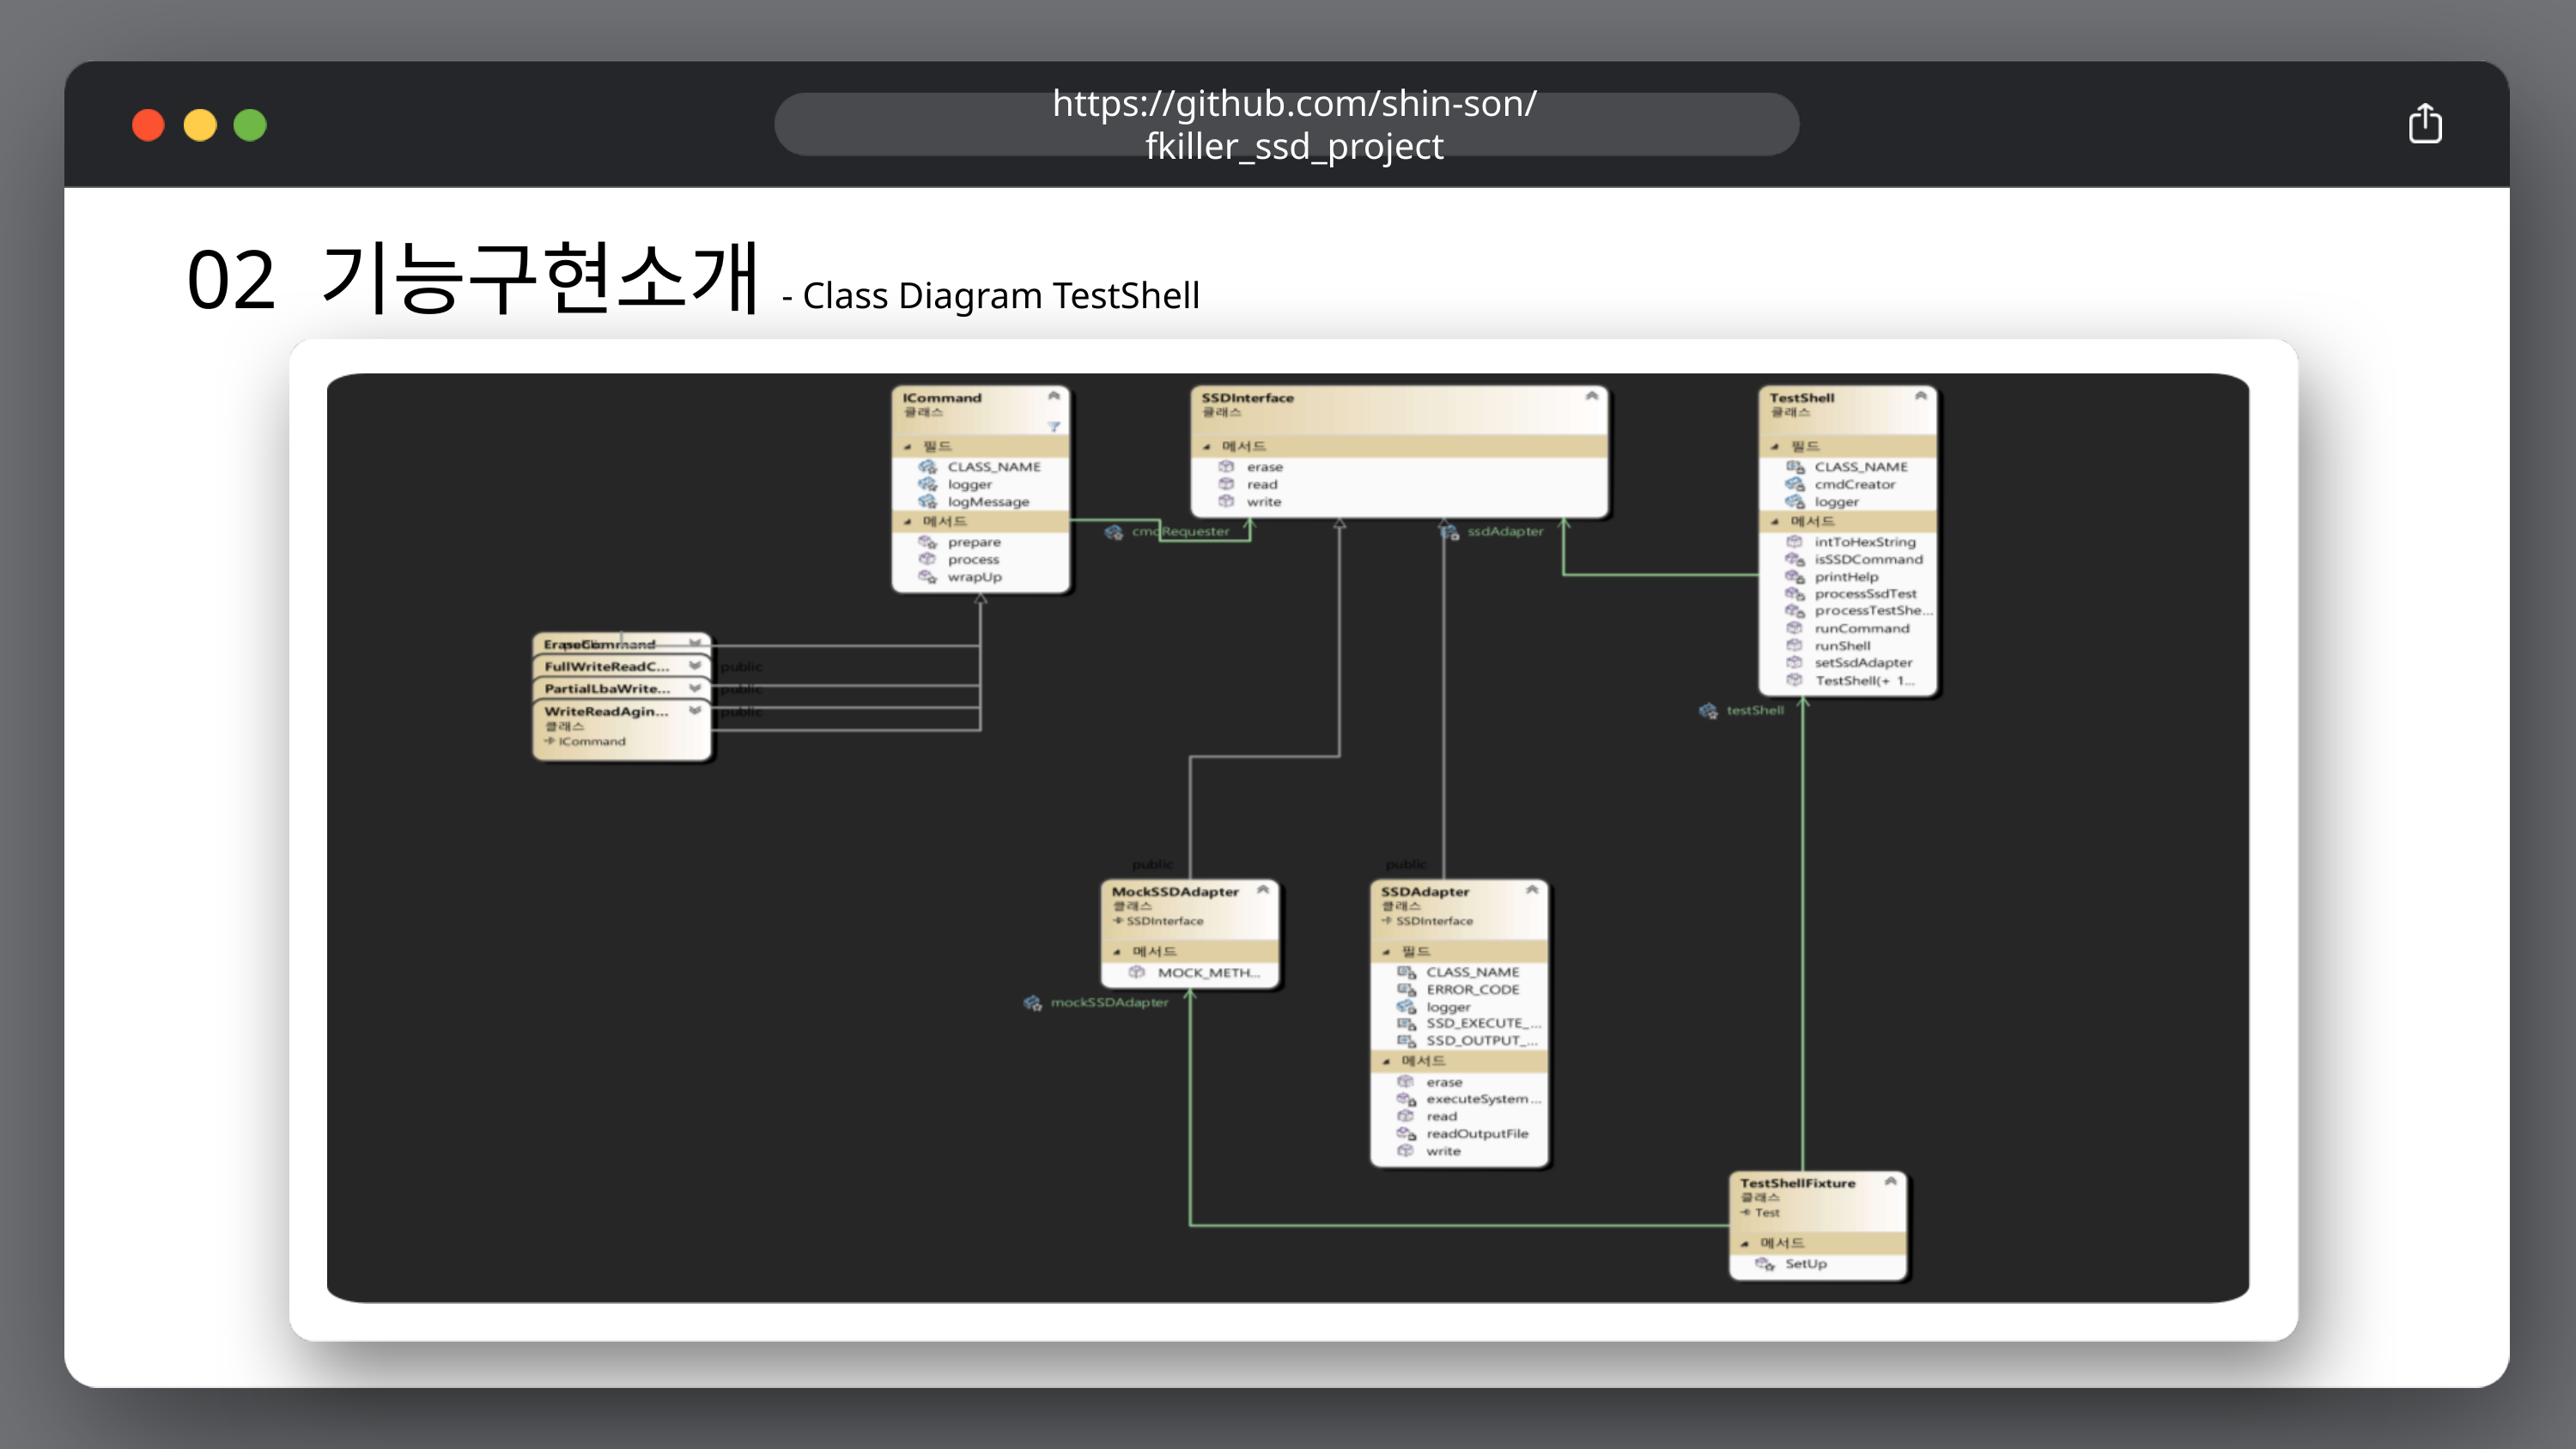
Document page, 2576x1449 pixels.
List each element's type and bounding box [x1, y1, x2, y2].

picture [64, 60, 2511, 1388]
